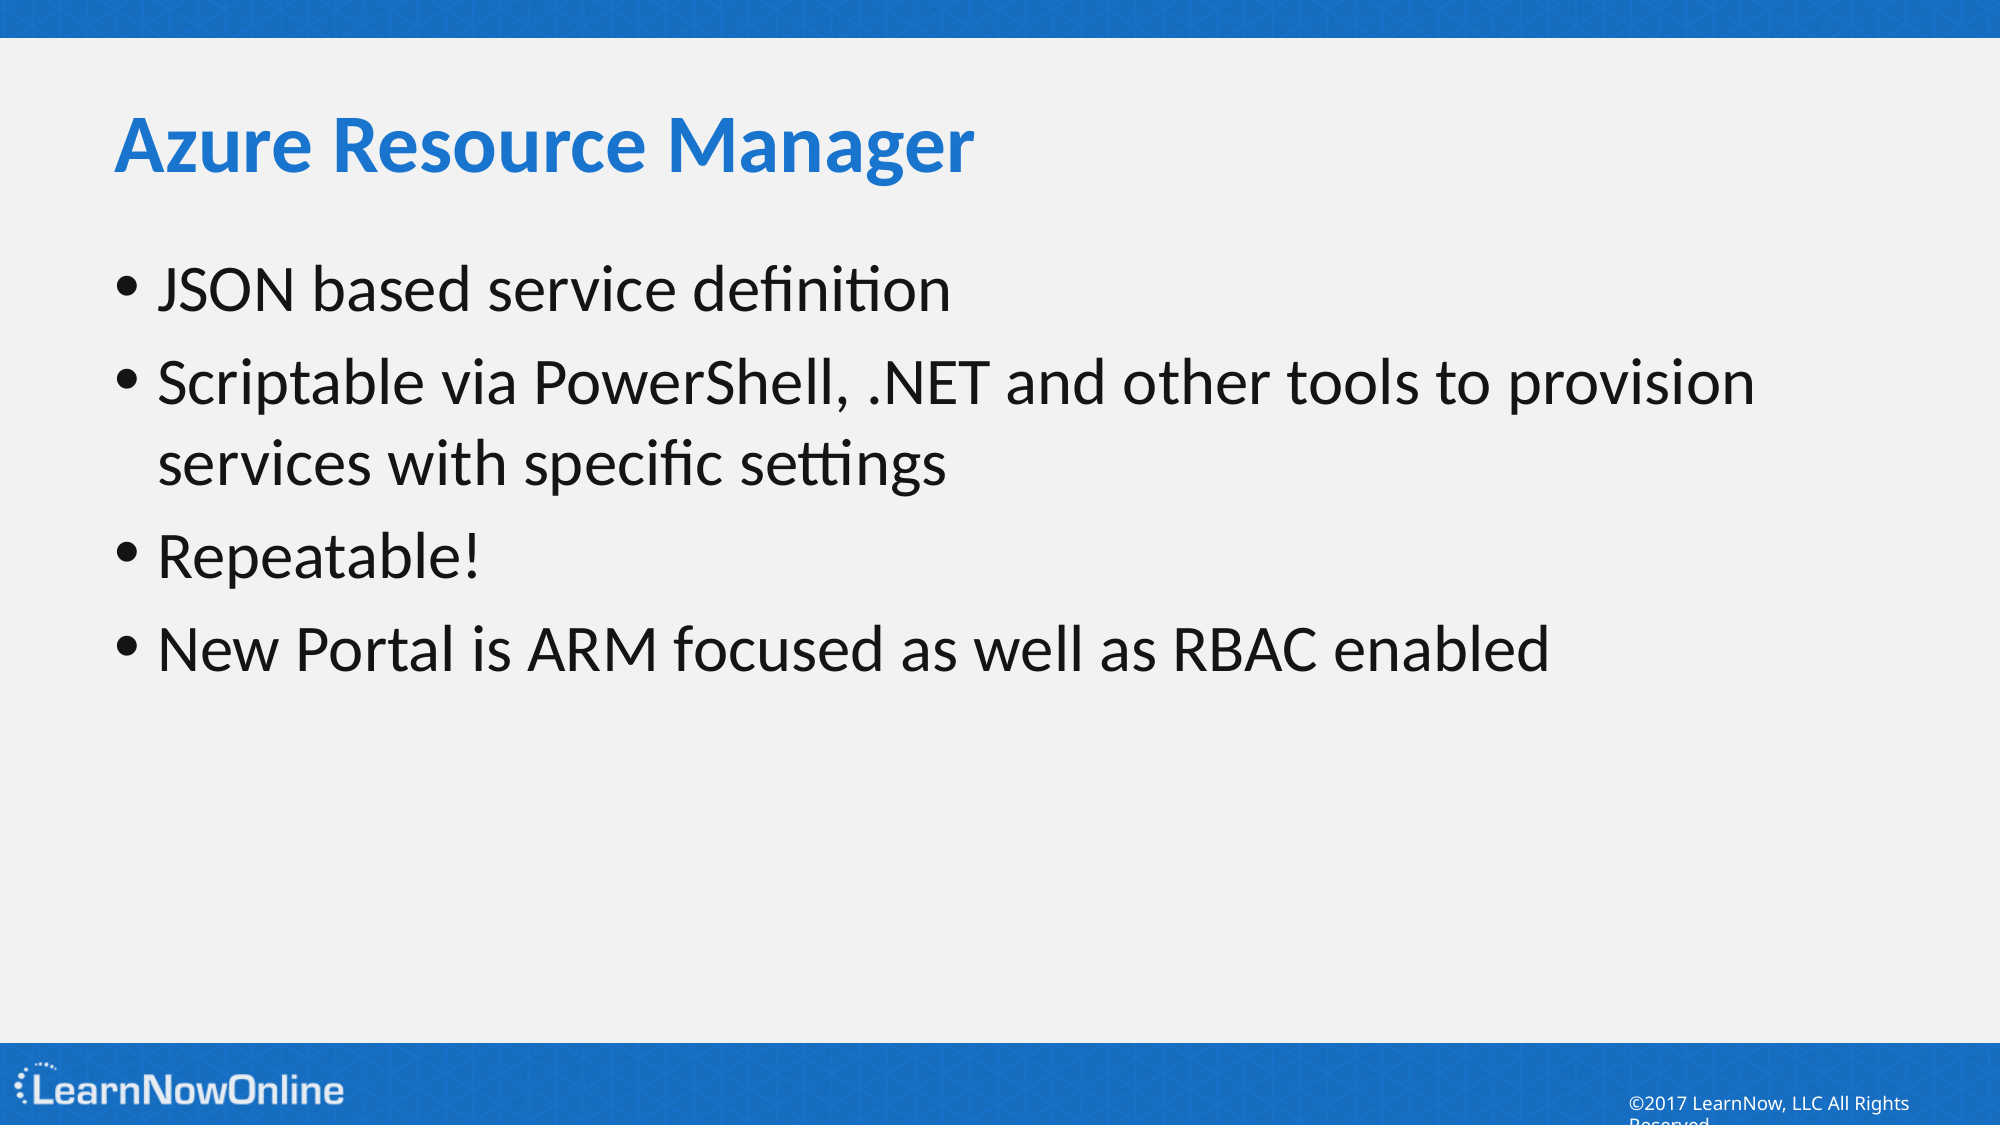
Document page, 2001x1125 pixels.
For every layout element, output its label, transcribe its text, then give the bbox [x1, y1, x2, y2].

picture [0, 1043, 2000, 1125]
title Azure Resource Manager [99, 45, 1900, 233]
picture [0, 0, 2000, 38]
list JSON based service definition Scriptable via PowerShell, .NET and other tools to provision services with specific settings Repeatable! New Portal is ARM focused as well as RBAC enabled [99, 237, 1900, 963]
